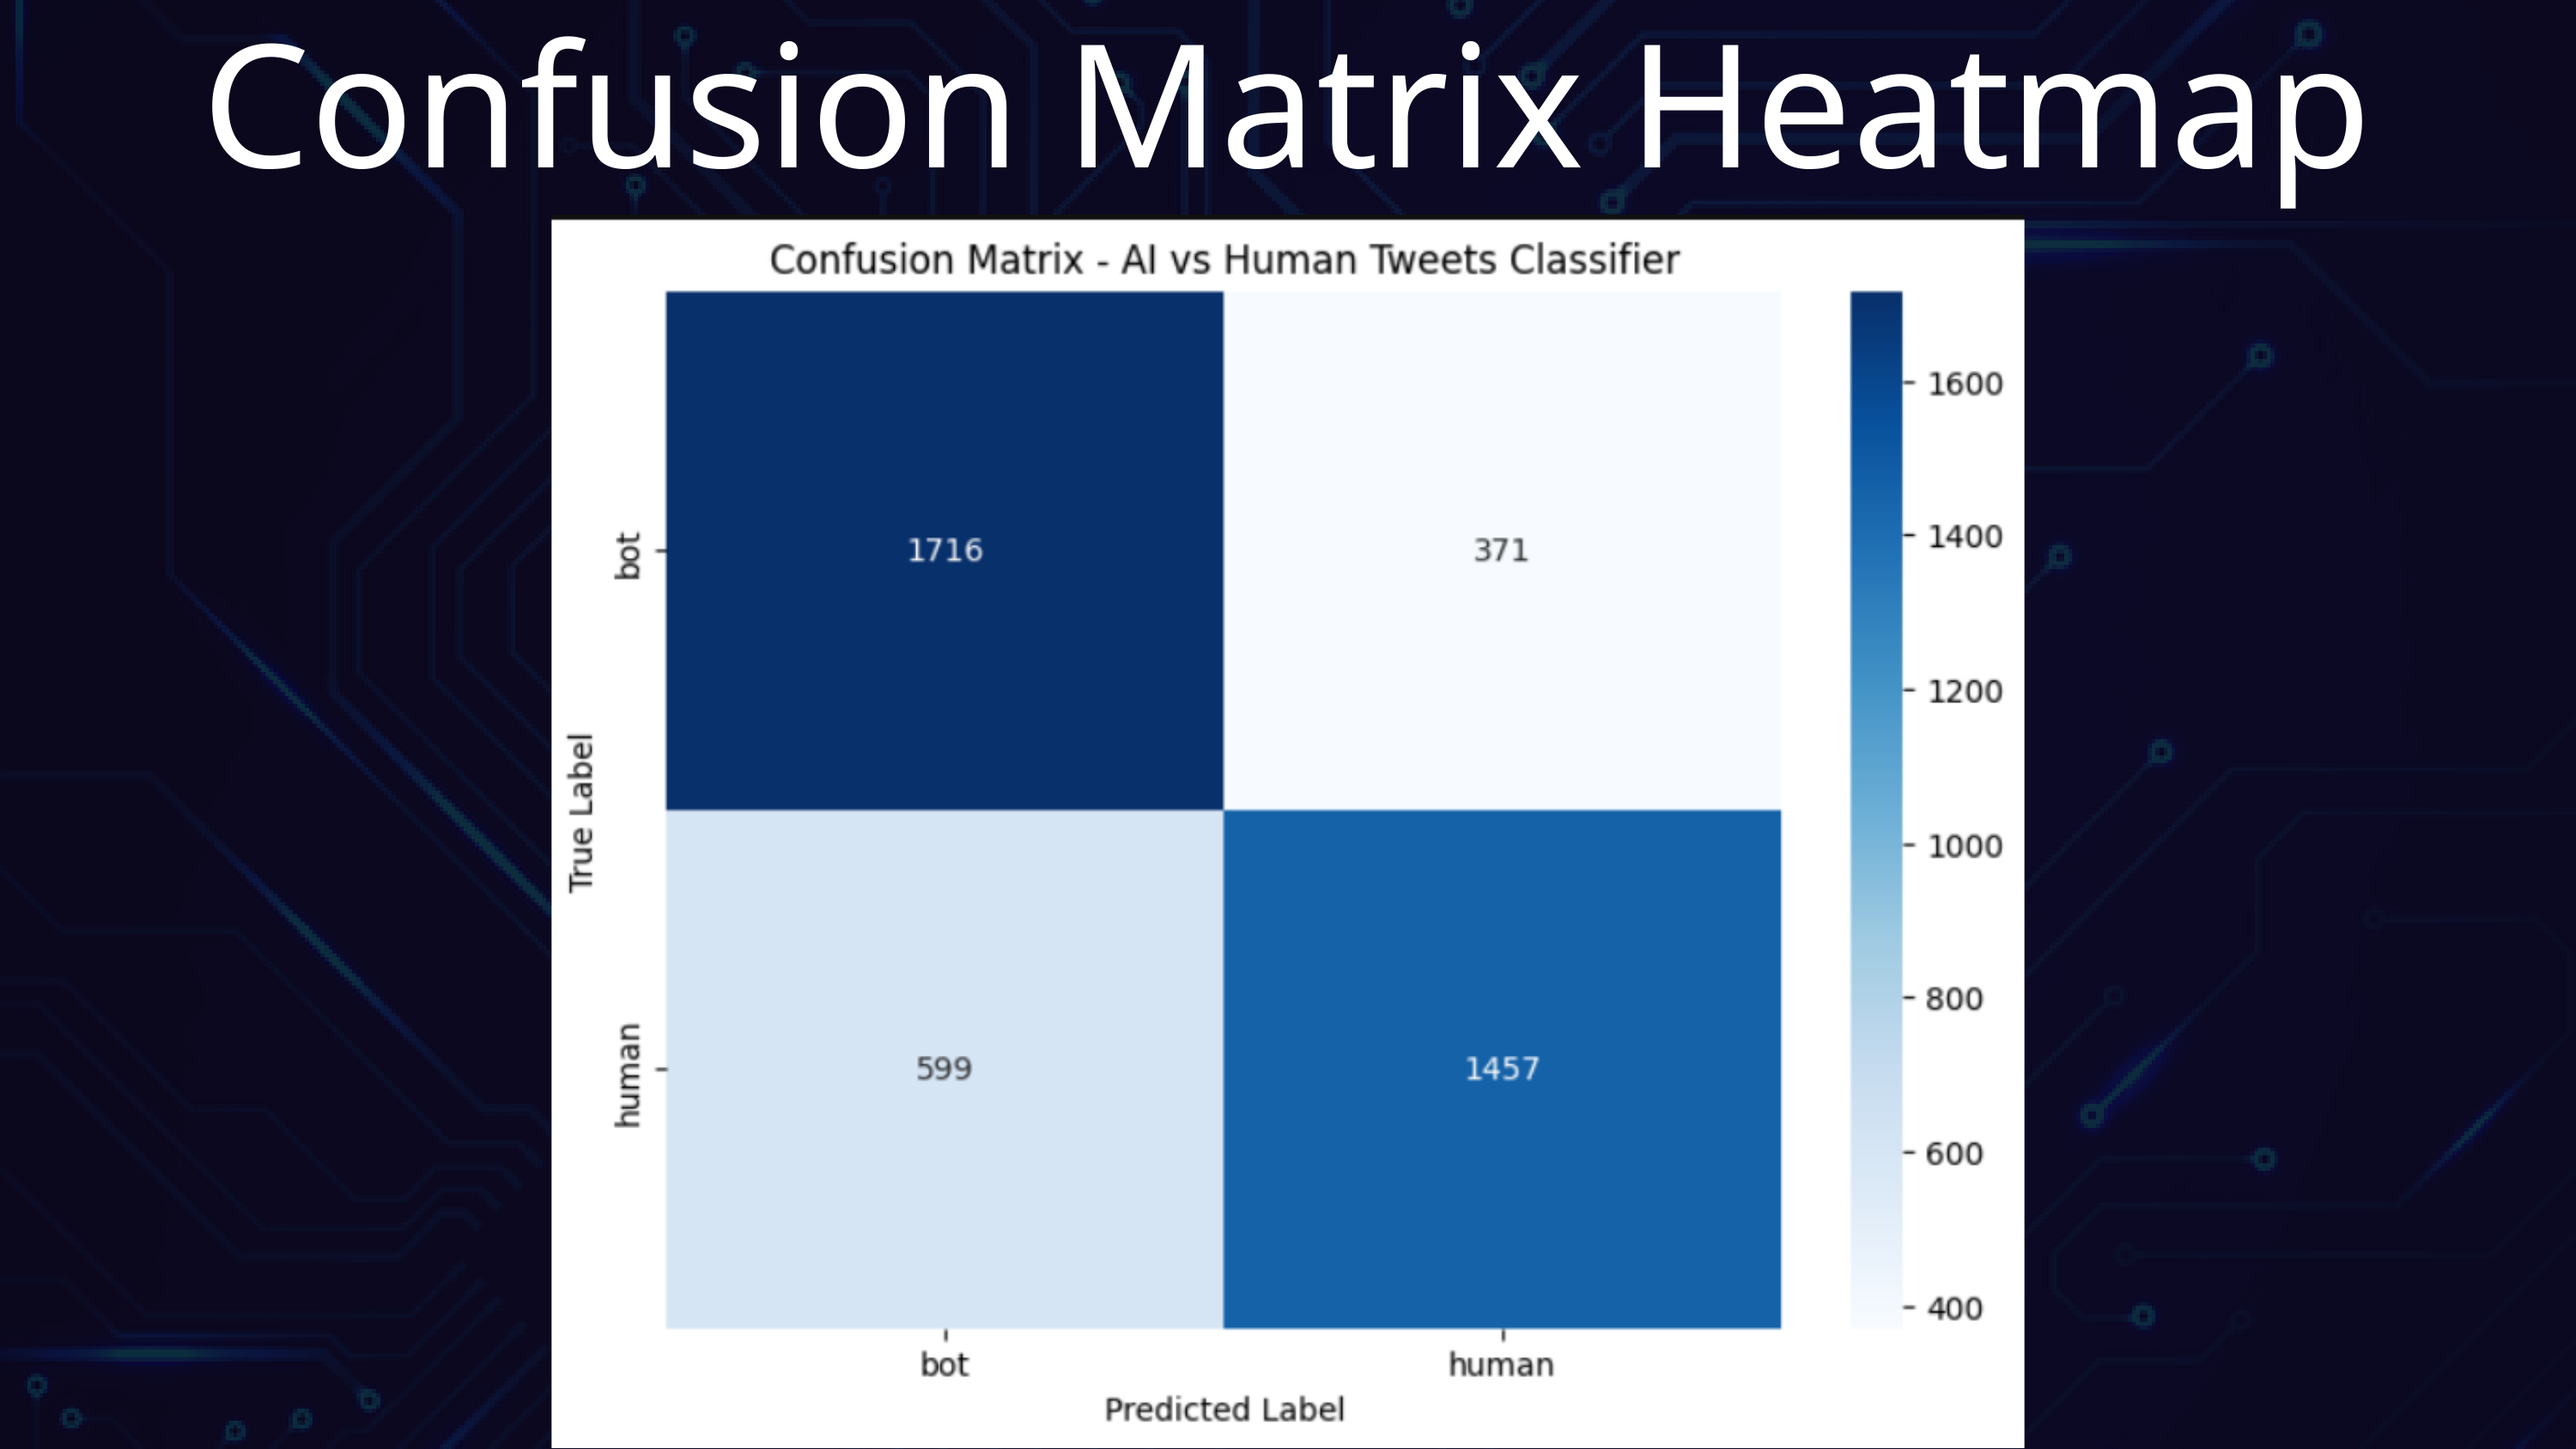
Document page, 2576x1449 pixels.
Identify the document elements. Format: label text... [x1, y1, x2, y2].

text_box [551, 215, 2025, 1448]
text_box Confusion Matrix Heatmap [202, 0, 2374, 203]
text_box [0, 0, 2576, 1449]
